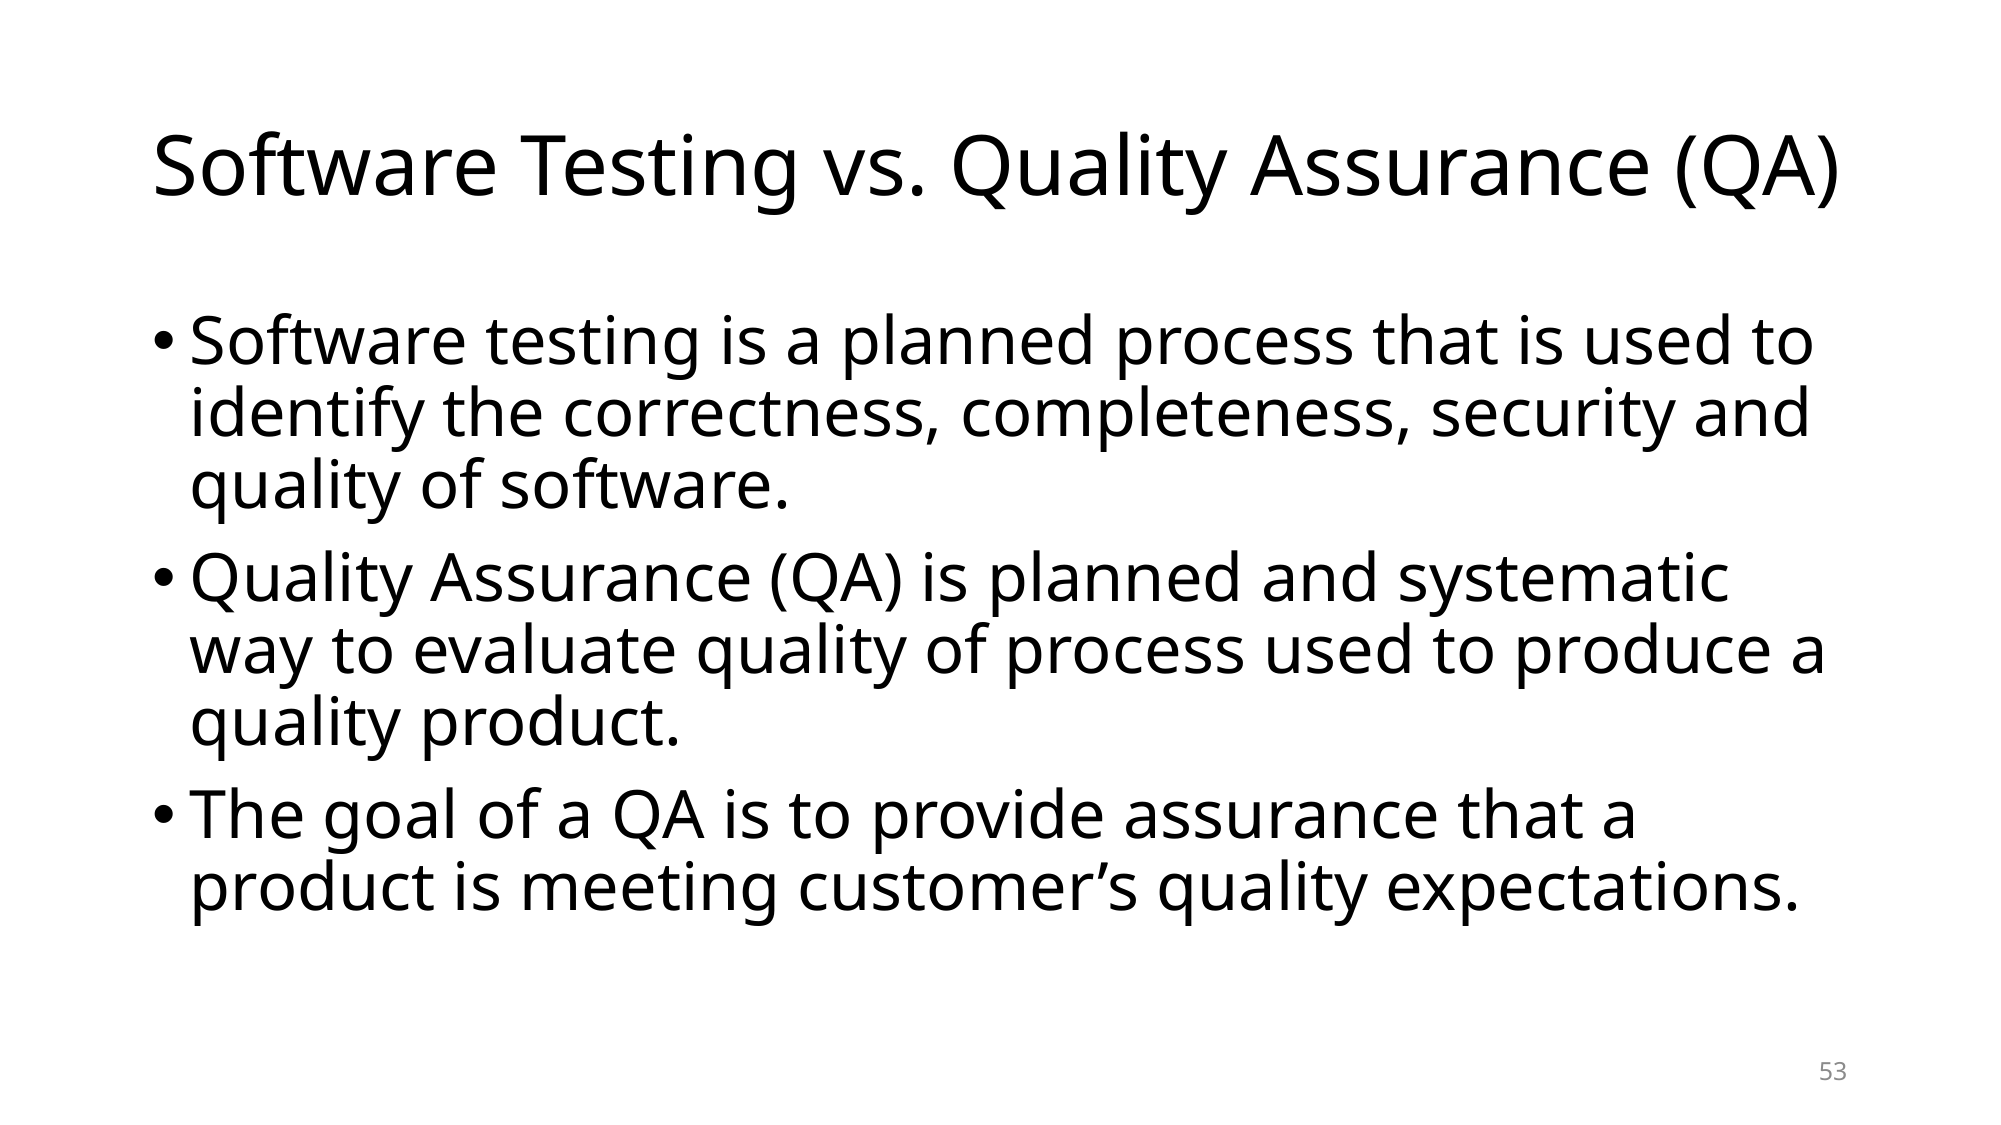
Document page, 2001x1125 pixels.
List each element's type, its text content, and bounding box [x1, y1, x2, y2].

list Software testing is a planned process that is used to identify the correctness, completeness, security and quality of software. Quality Assurance (QA) is planned and systematic way to evaluate quality of process used to produce a quality product. The goal of a QA is to provide assurance that a product is meeting customer’s quality expectations. [137, 299, 1863, 1014]
slide_number 53 [1412, 1042, 1863, 1103]
title Software Testing vs. Quality Assurance (QA) [137, 59, 1863, 278]
